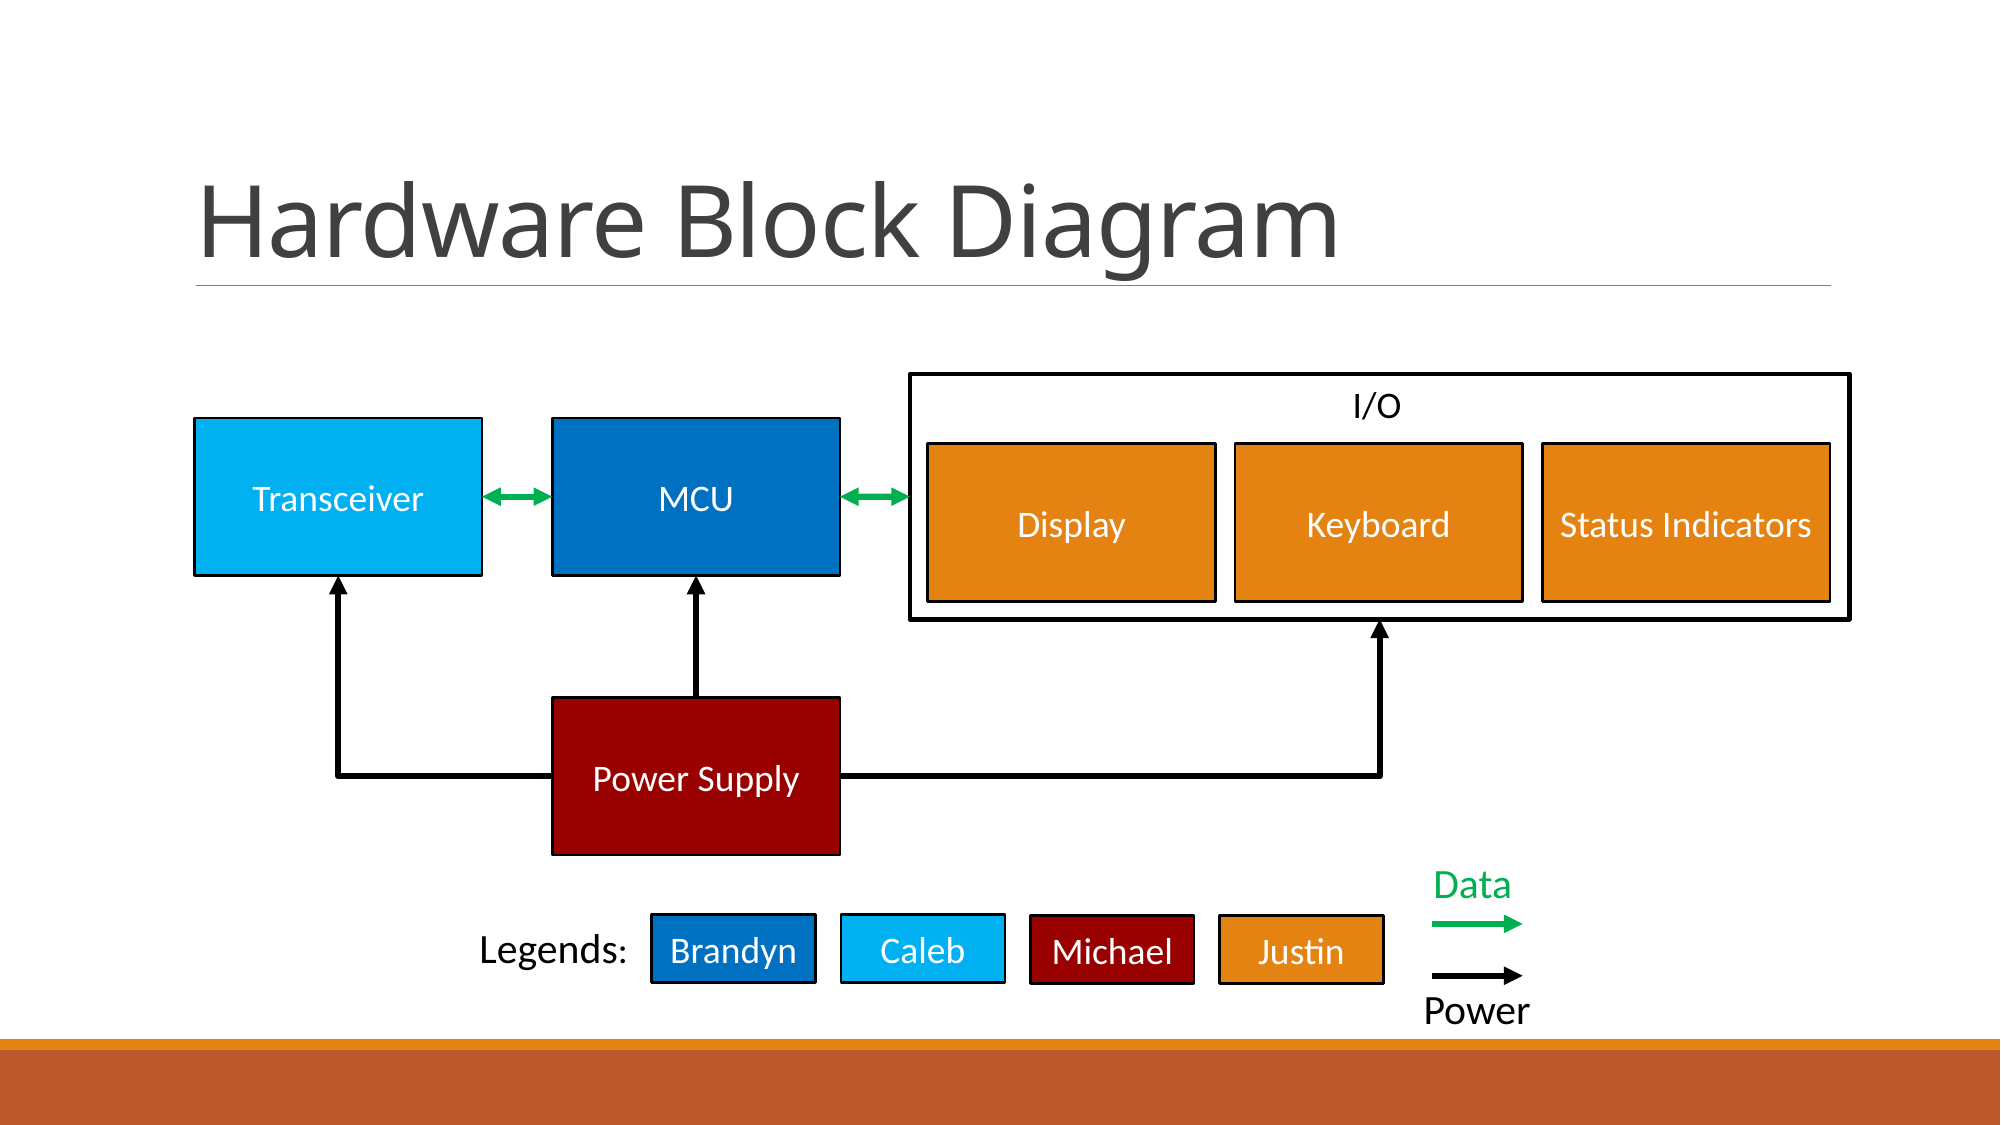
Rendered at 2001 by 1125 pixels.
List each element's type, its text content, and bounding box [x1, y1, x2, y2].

text_box I/O [1337, 374, 1420, 434]
title Hardware Block Diagram [180, 47, 1830, 285]
text_box Justin [1218, 914, 1385, 985]
text_box Transceiver [193, 417, 483, 577]
text_box Power [1408, 975, 1559, 1041]
text_box [909, 373, 1851, 620]
text_box MCU [551, 417, 841, 577]
text_box Data [1418, 849, 1536, 914]
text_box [839, 618, 1381, 777]
text_box Brandyn [650, 913, 817, 984]
text_box Legends: [464, 914, 650, 980]
text_box Power Supply [551, 696, 841, 856]
text_box Caleb [840, 913, 1006, 984]
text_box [337, 575, 553, 777]
text_box Michael [1029, 914, 1195, 985]
